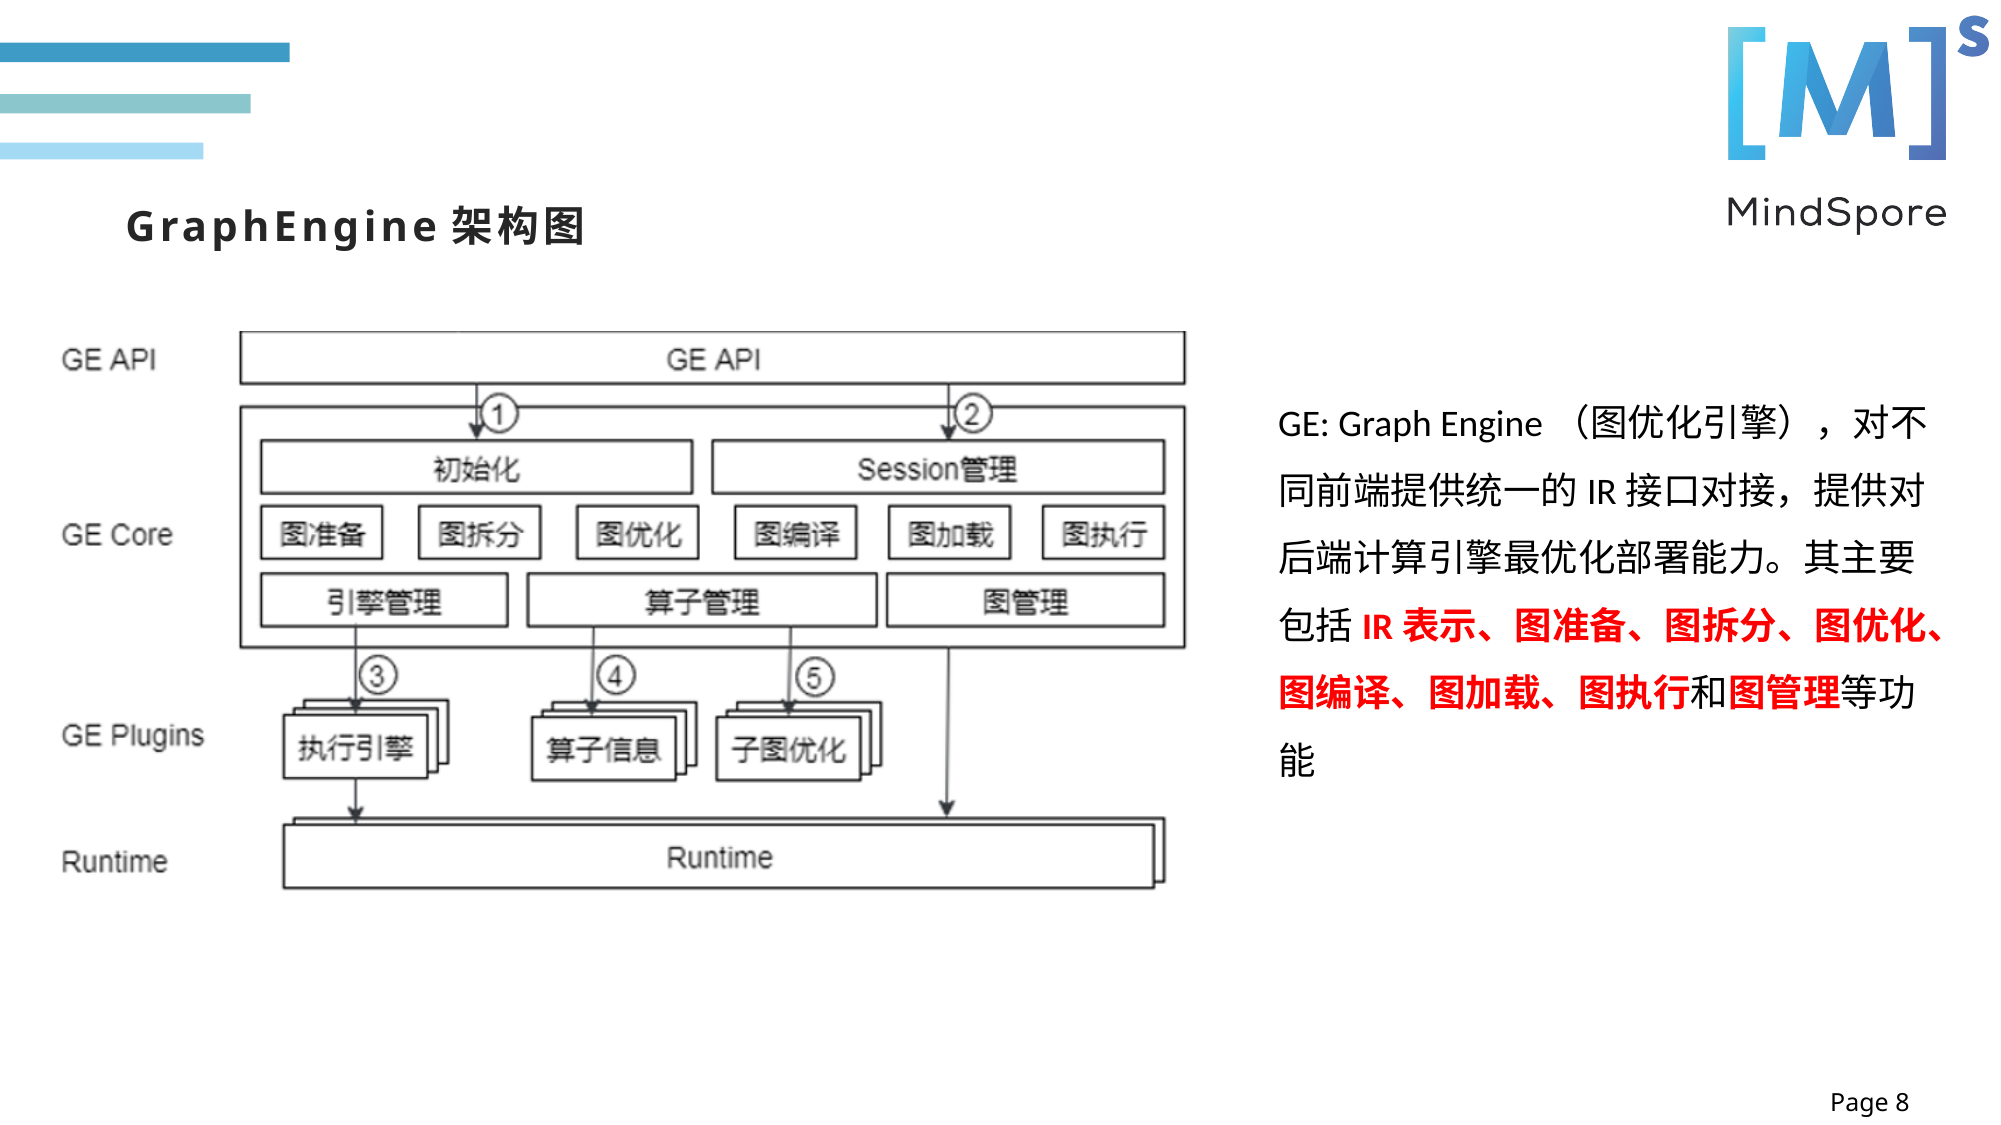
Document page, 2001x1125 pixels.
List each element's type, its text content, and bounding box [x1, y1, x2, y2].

text_box Page 8 [1815, 1079, 1989, 1125]
text_box [0, 93, 252, 114]
text_box [0, 142, 204, 160]
picture [1714, 9, 1989, 241]
text_box GE: Graph Engine（图优化引擎），对不同前端提供统一的IR接口对接，提供对后端计算引擎最优化部署能力。其主要包括IR表示、图准备、图拆分、图优化、图编译、图加载、图执行和图管理等功能 [1263, 369, 1949, 789]
picture [20, 331, 1240, 933]
text_box GraphEngine架构图 [110, 101, 654, 331]
text_box [0, 42, 291, 63]
